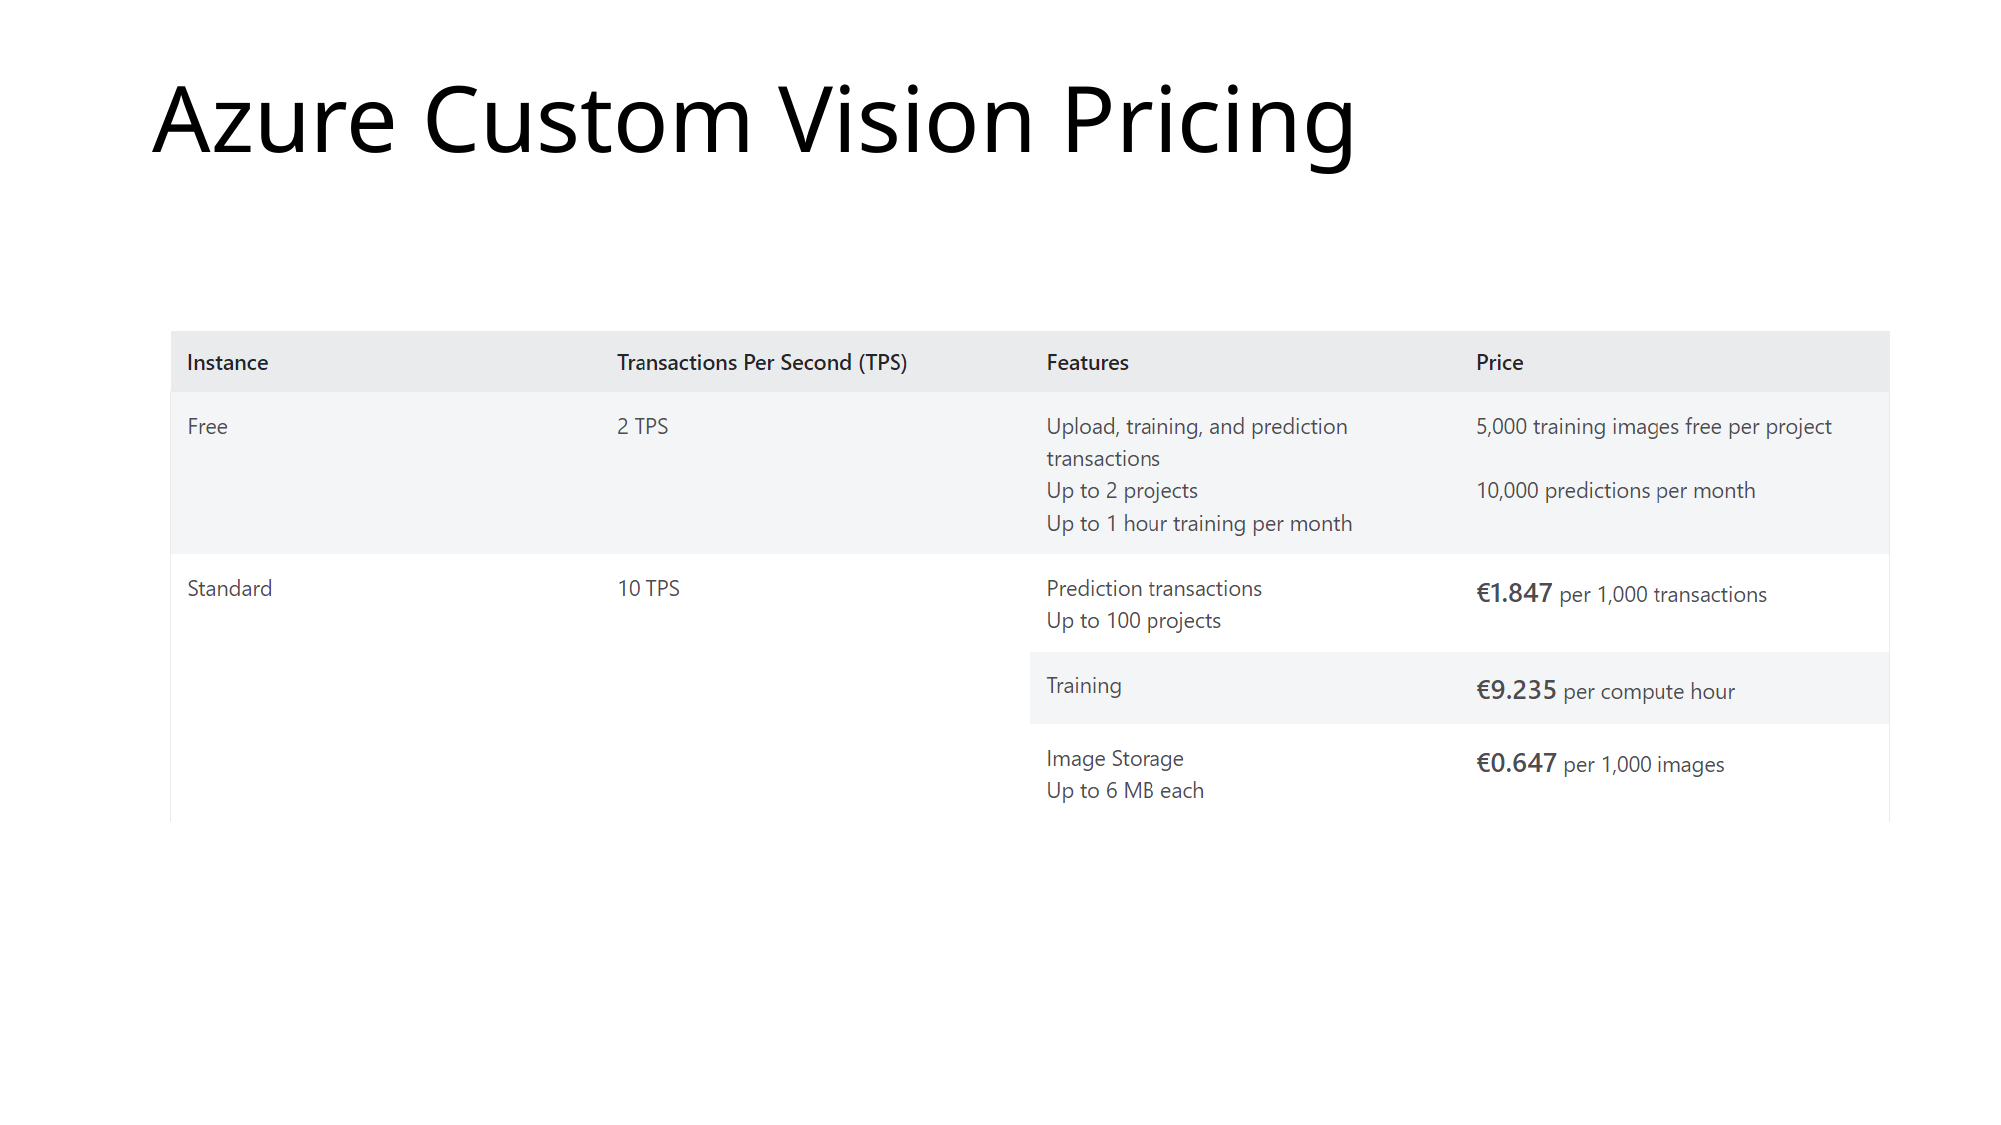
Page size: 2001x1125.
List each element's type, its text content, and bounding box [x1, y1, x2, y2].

picture [136, 289, 1911, 836]
title Azure Custom Vision Pricing [137, 59, 1863, 186]
